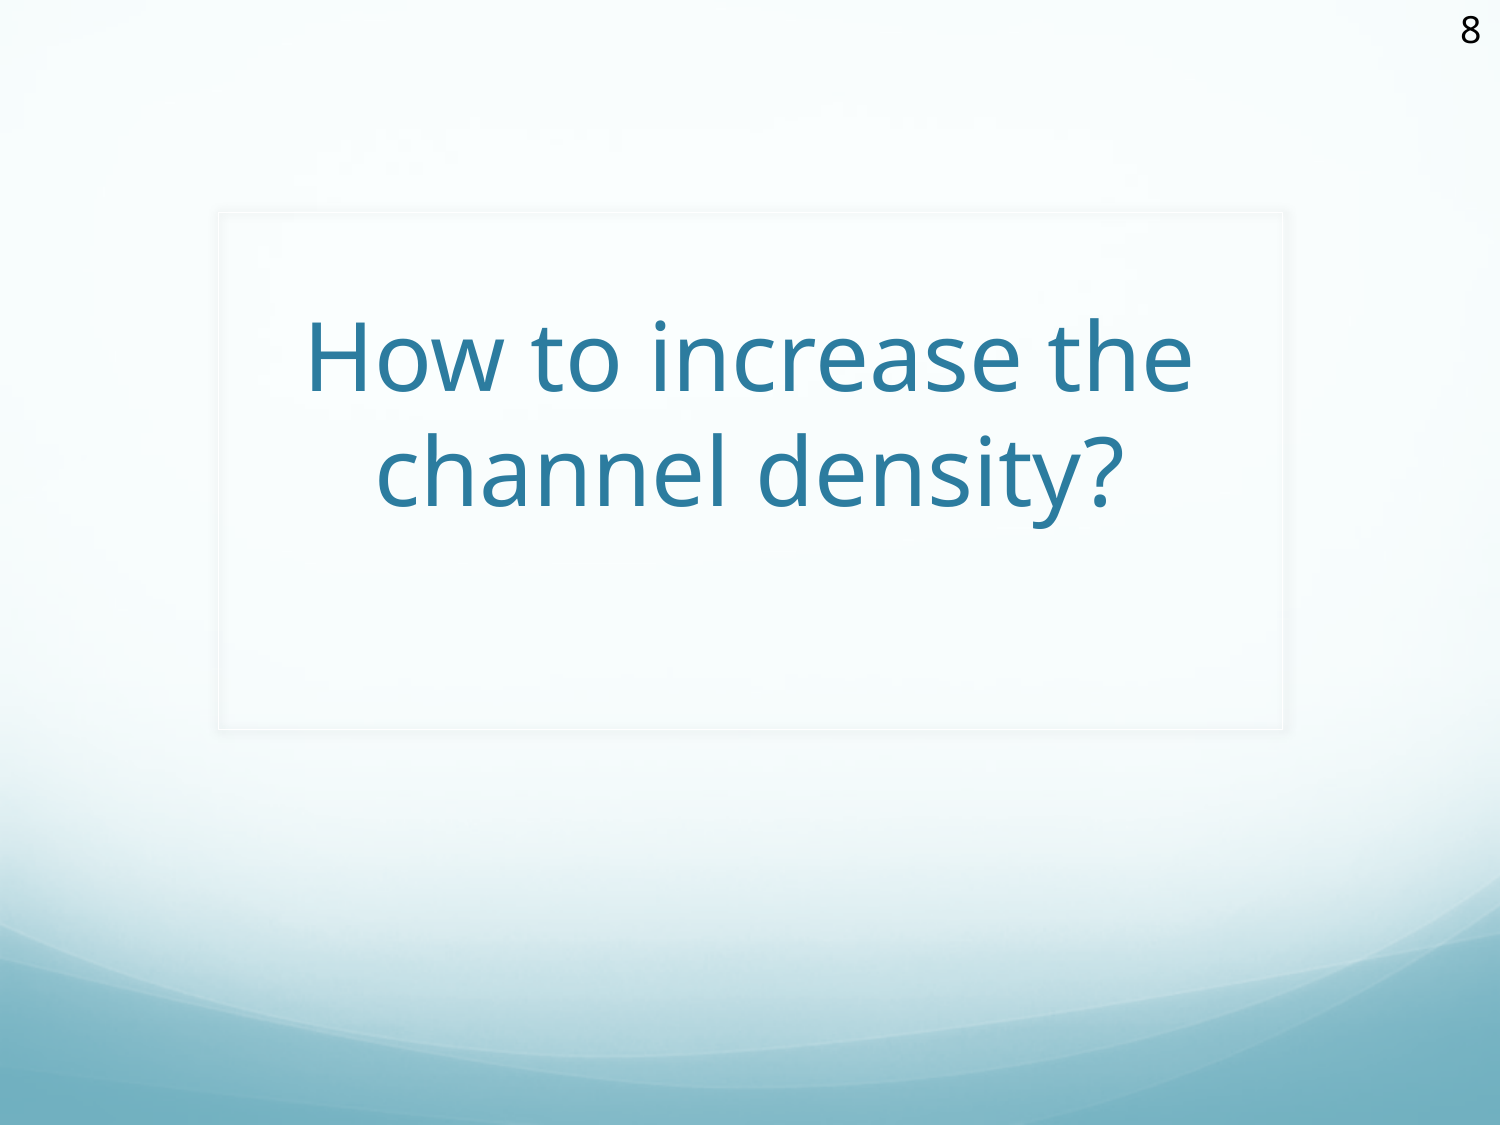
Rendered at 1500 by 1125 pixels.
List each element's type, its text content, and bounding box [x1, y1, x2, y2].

text_box 8 [1445, 0, 1497, 59]
title How to increase the channel density? [217, 249, 1283, 533]
